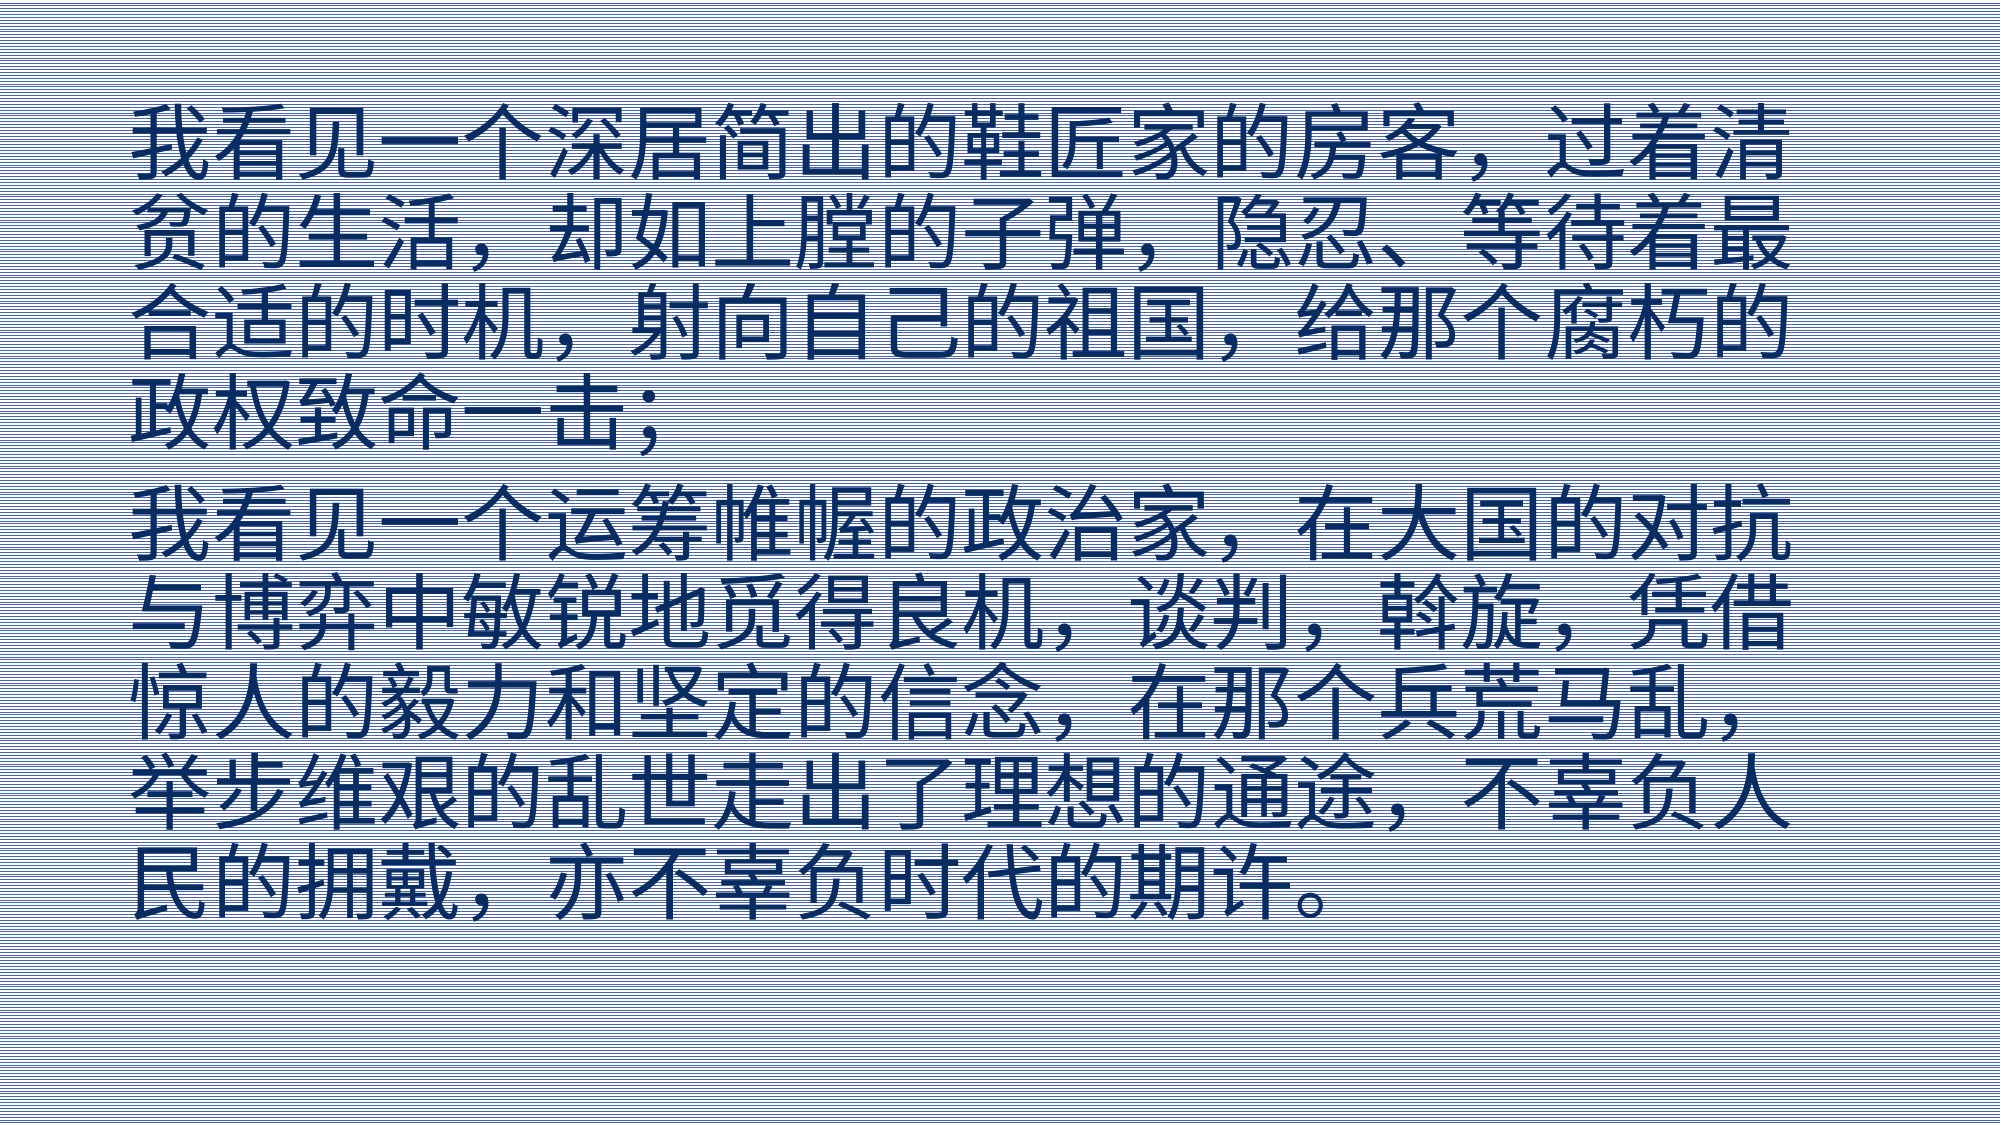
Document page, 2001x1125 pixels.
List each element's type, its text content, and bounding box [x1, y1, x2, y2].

list 我看见一个深居简出的鞋匠家的房客，过着清贫的生活，却如上膛的子弹，隐忍、等待着最合适的时机，射向自己的祖国，给那个腐朽的政权致命一击； 我看见一个运筹帷幄的政治家，在大国的对抗与博弈中敏锐地觅得良机，谈判，斡旋，凭借惊人的毅力和坚定的信念，在那个兵荒马乱，举步维艰的乱世走出了理想的通途，不辜负人民的拥戴，亦不辜负时代的期许。 [113, 94, 1839, 980]
